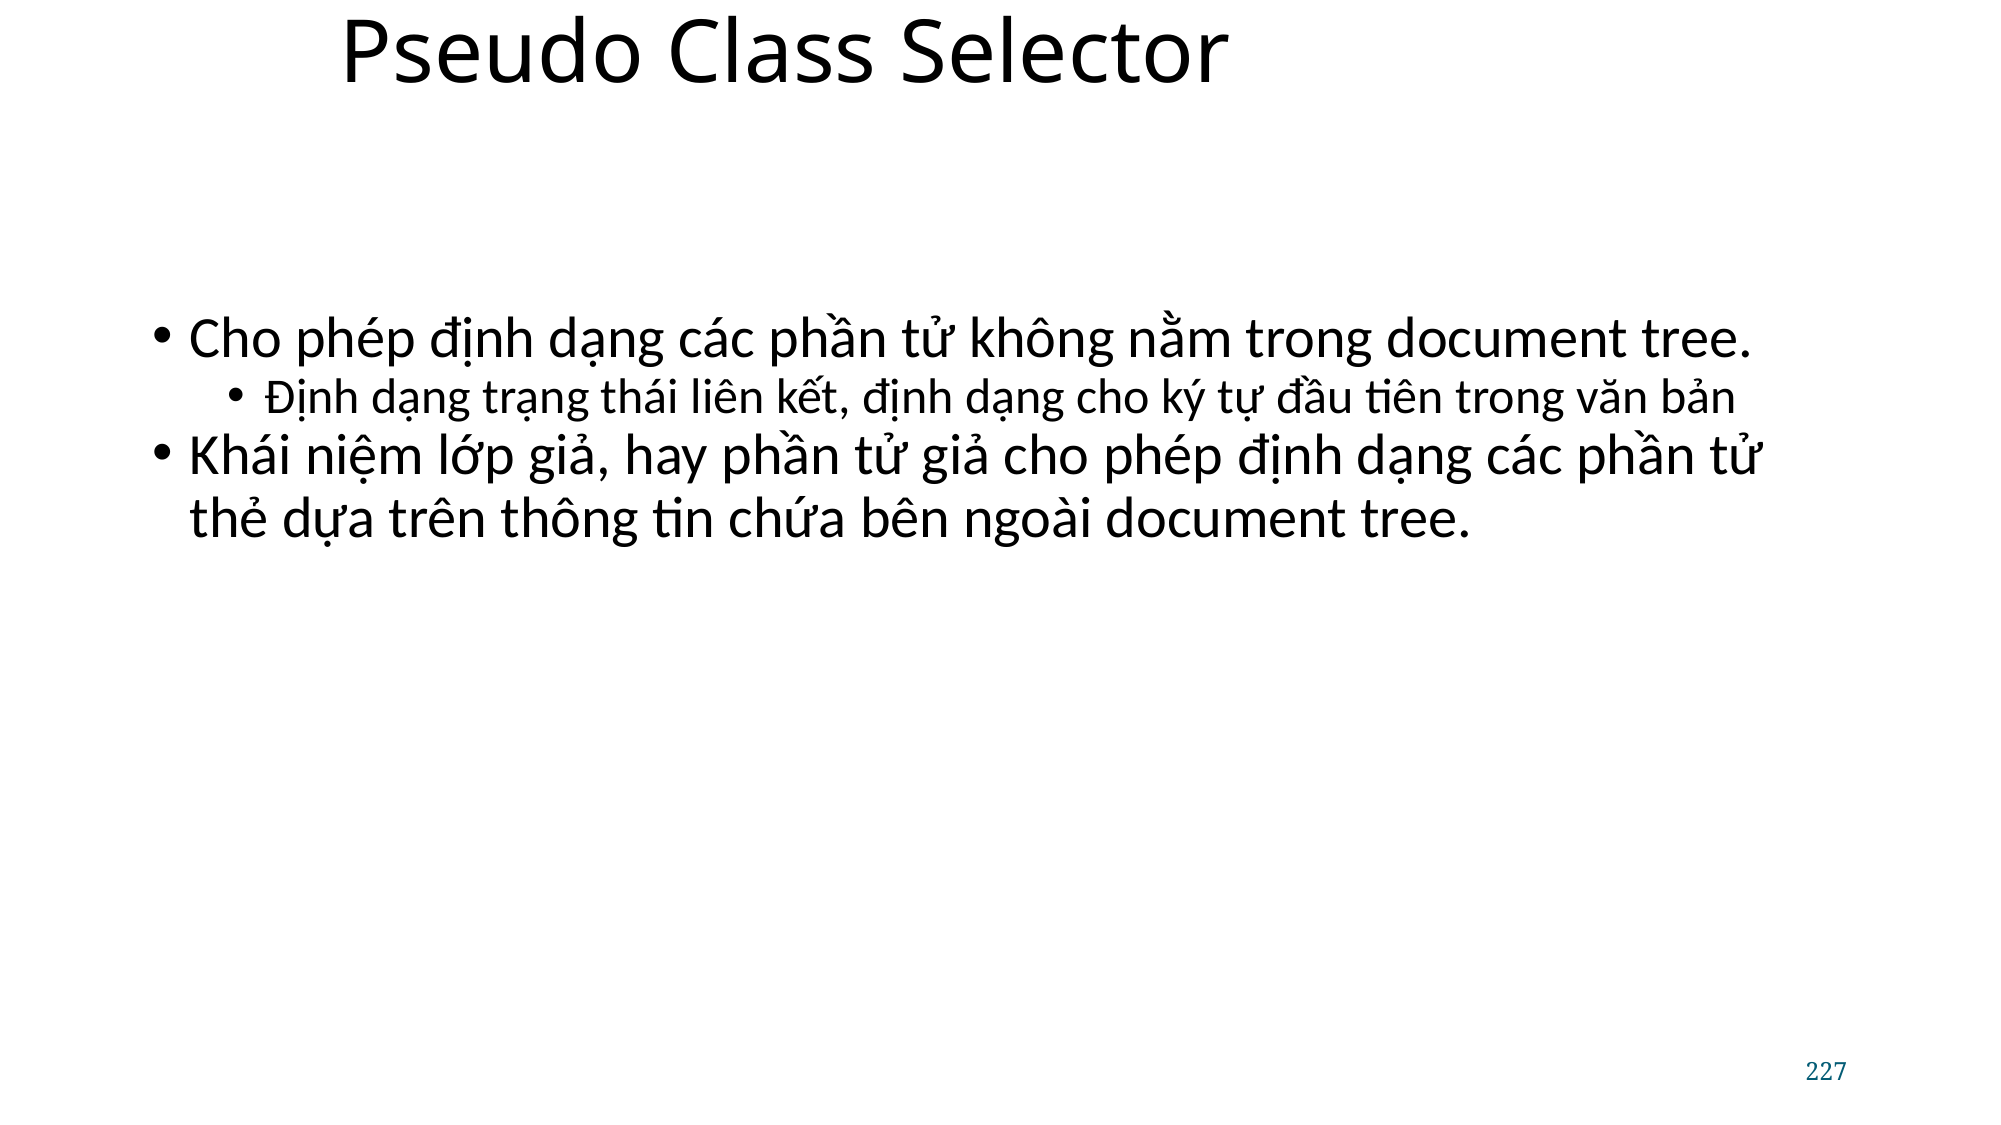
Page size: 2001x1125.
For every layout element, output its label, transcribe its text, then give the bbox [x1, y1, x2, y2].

list Cho phép định dạng các phần tử không nằm trong document tree. Định dạng trạng thái liên kết, định dạng cho ký tự đầu tiên trong văn bản Khái niệm lớp giả, hay phần tử giả cho phép định dạng các phần tử thẻ dựa trên thông tin chứa bên ngoài document tree. [137, 299, 1863, 1014]
title Pseudo Class Selector [324, 0, 1713, 110]
slide_number 227 [1412, 1042, 1863, 1103]
